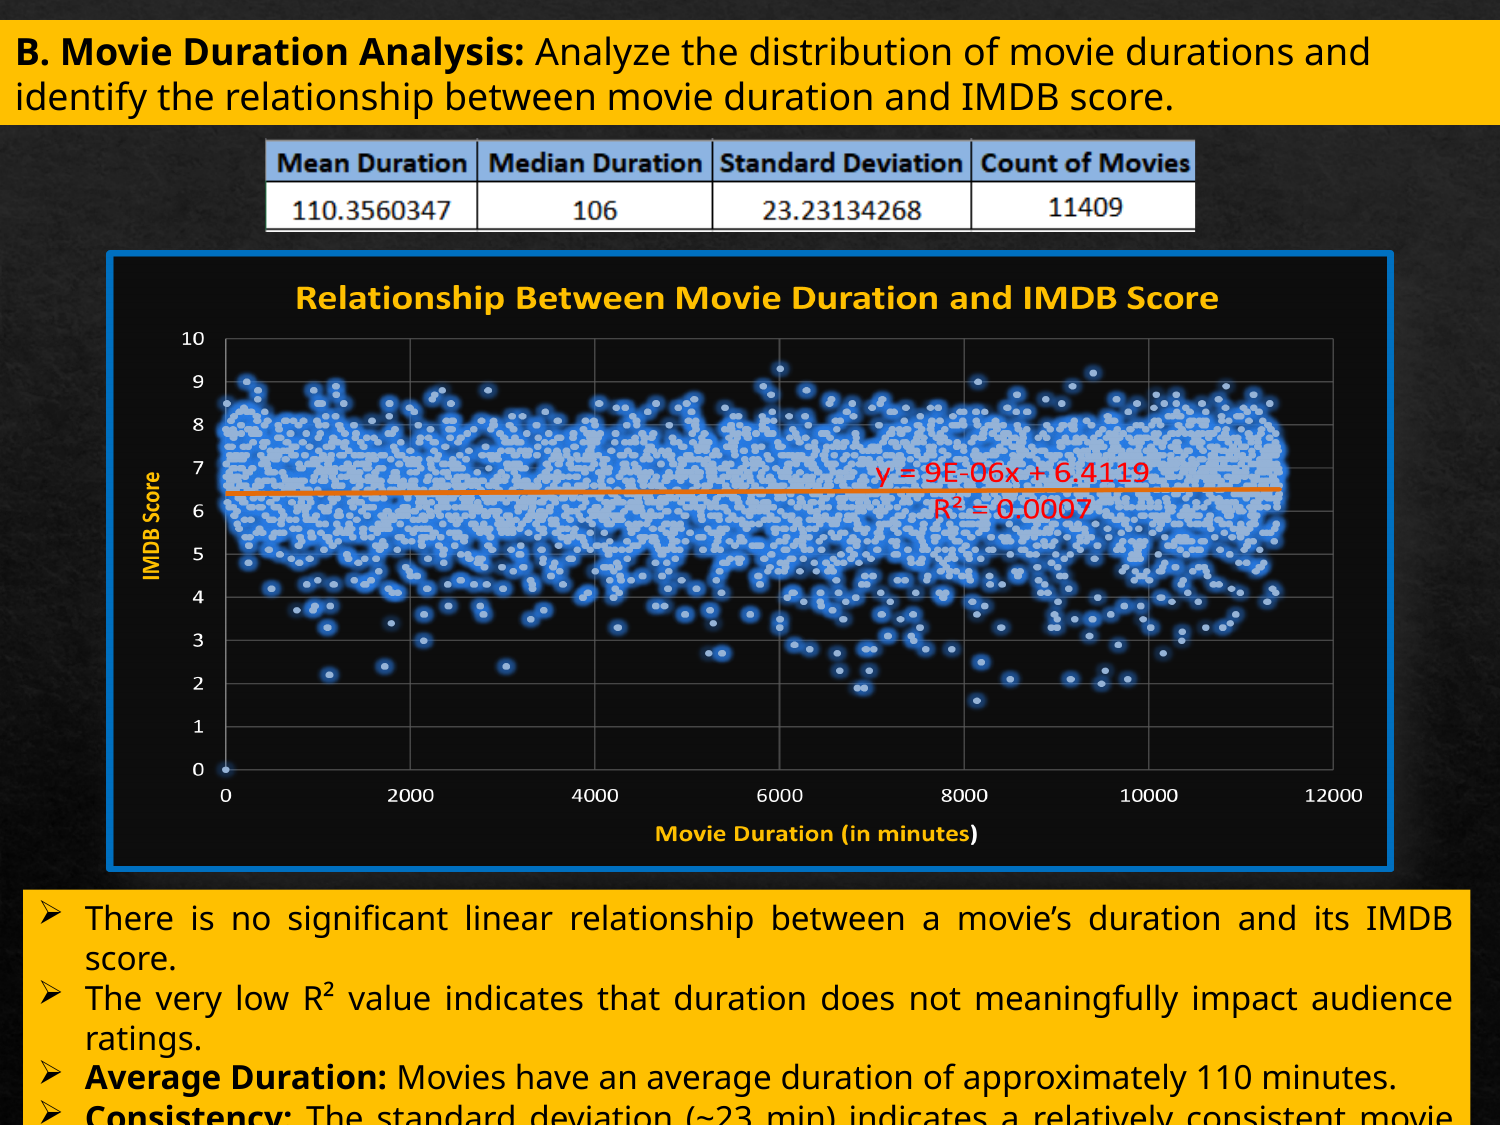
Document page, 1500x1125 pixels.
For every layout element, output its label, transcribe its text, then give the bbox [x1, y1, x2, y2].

picture [265, 138, 1196, 232]
picture [106, 250, 1394, 872]
text_box B. Movie Duration Analysis: Analyze the distribution of movie durations and identify the relationship between movie duration and IMDB score. [0, 20, 1500, 125]
text_box There is no significant linear relationship between a movie’s duration and its IMDB score. The very low R² value indicates that duration does not meaningfully impact audience ratings. Average Duration: Movies have an average duration of approximately 110 minutes. Consistency: The standard deviation (~23 min) indicates a relatively consistent movie length distribution. [23, 889, 1471, 1125]
